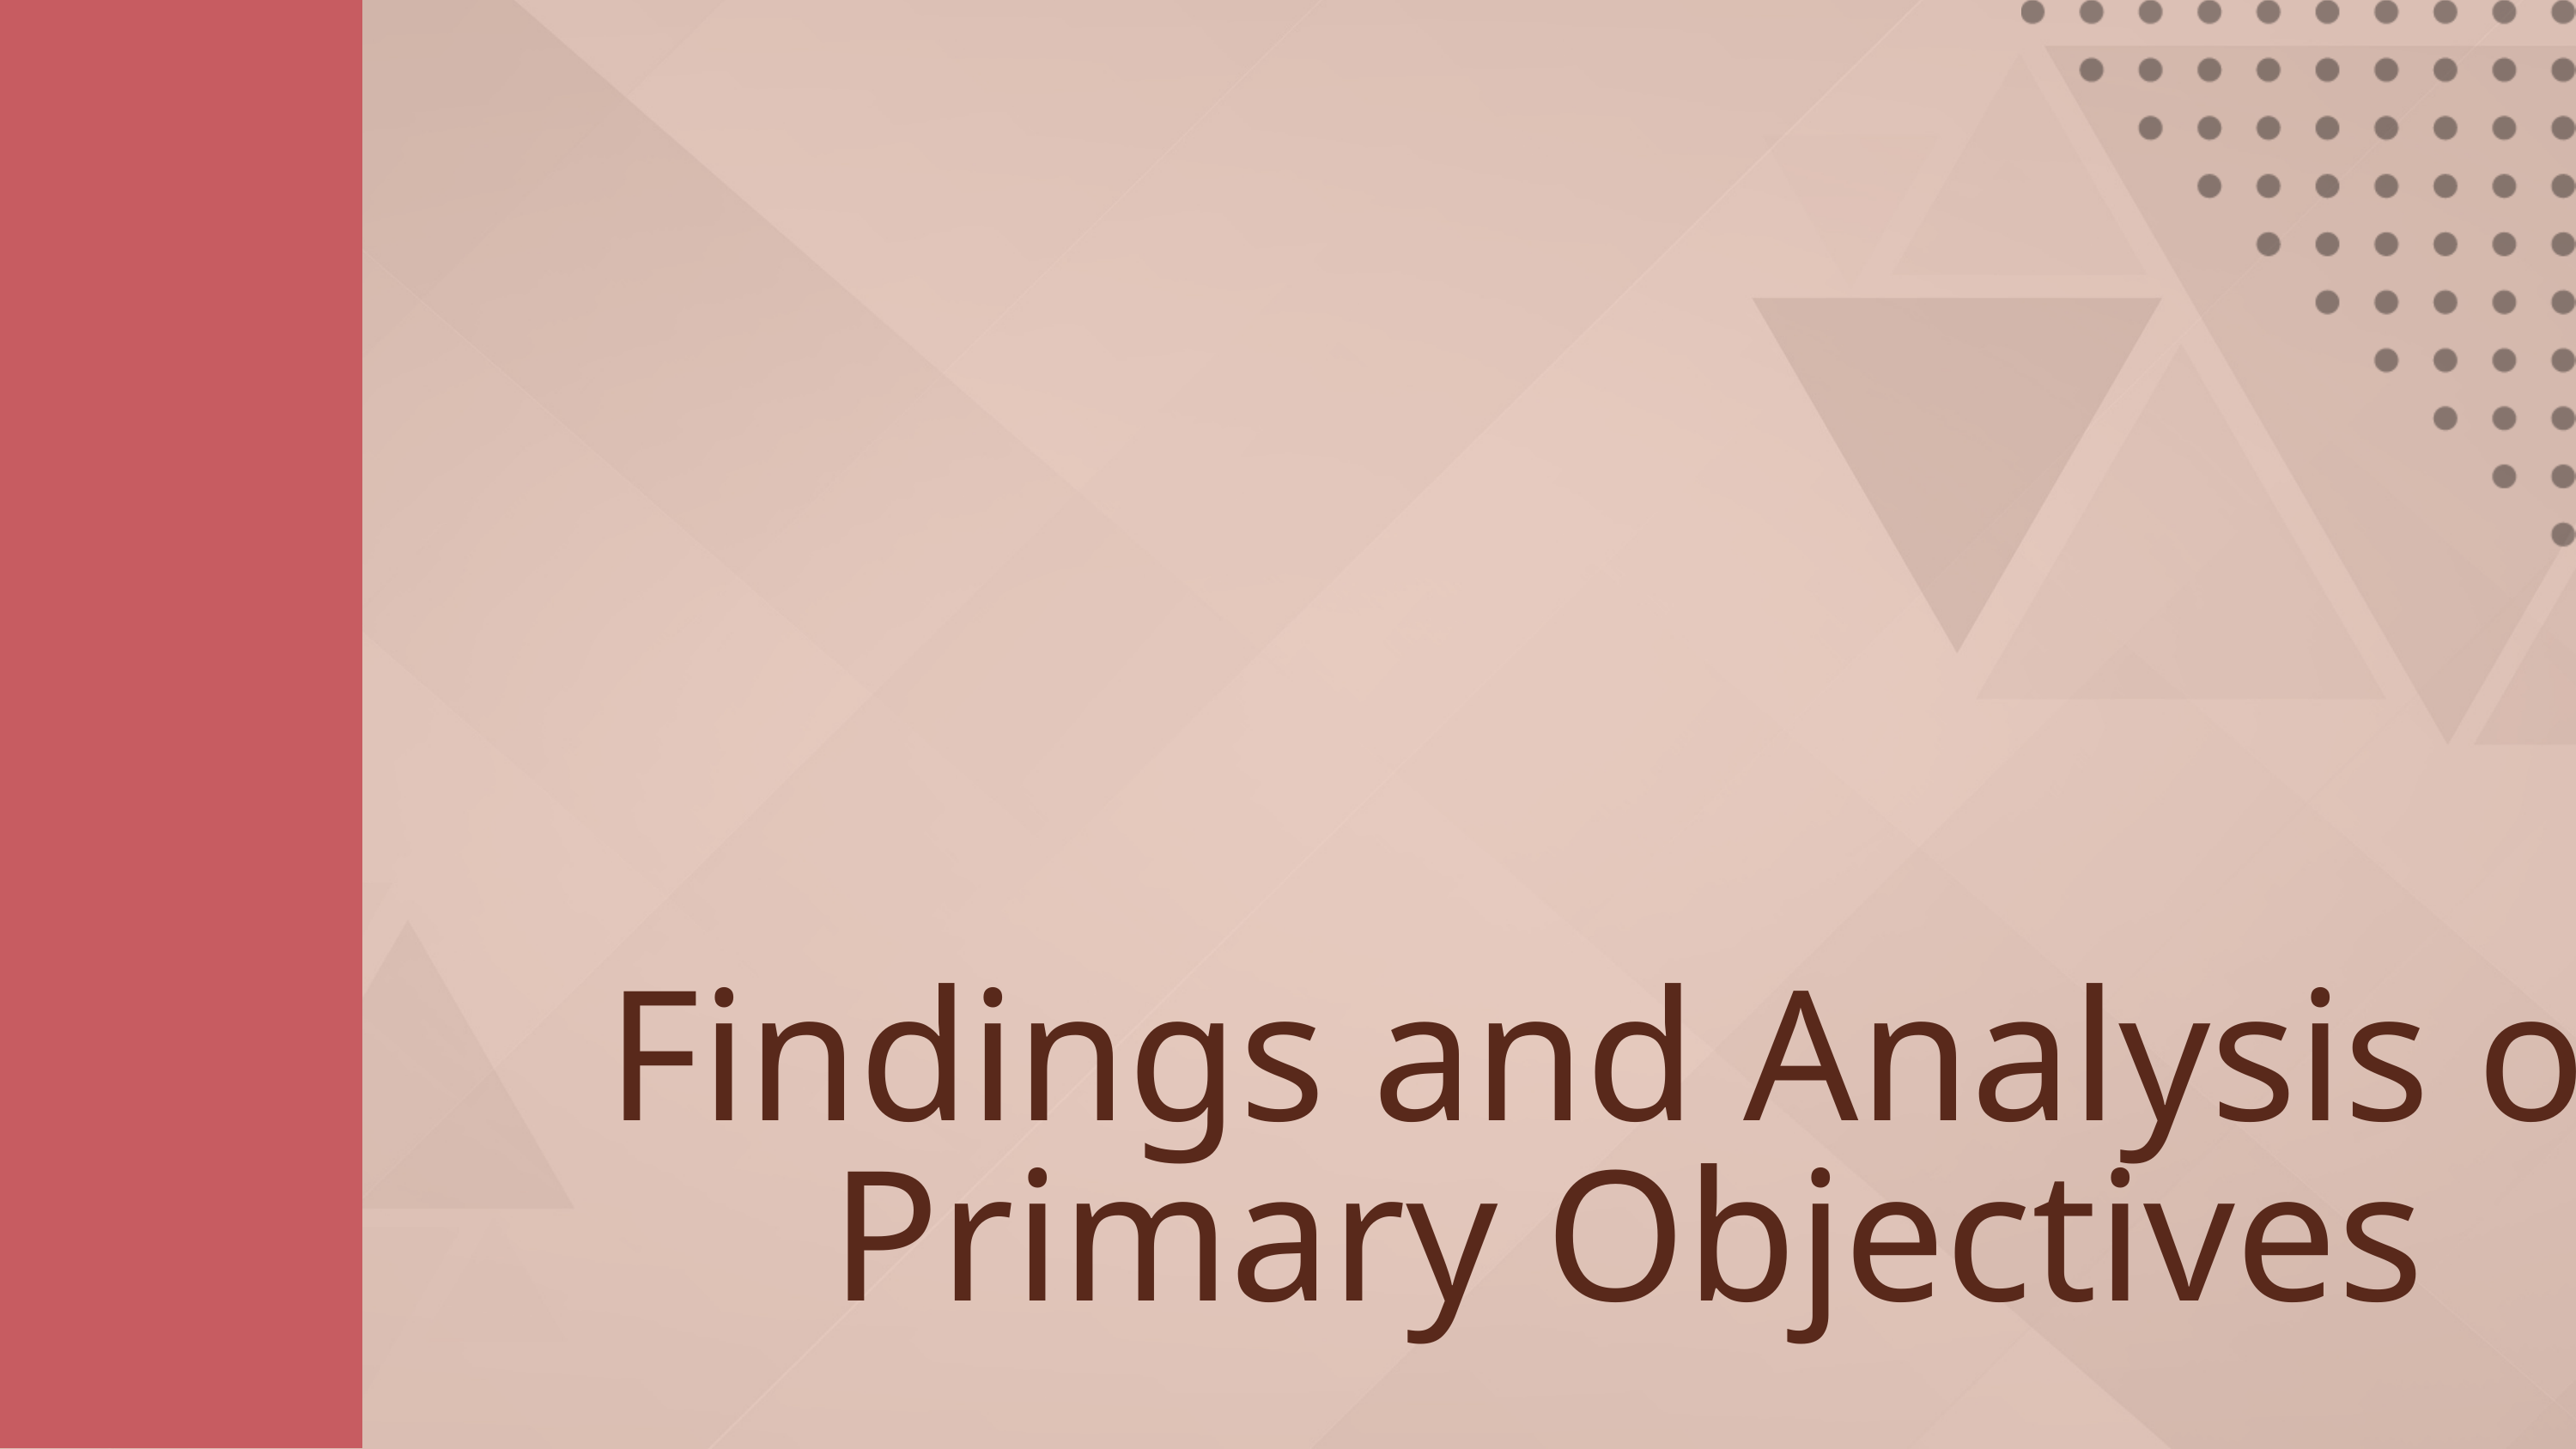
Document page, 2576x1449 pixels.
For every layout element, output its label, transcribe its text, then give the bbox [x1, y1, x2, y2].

text_box Findings and Analysis of Primary Objectives [535, 975, 2576, 1337]
text_box [2021, 0, 2576, 549]
text_box [364, 0, 2576, 1449]
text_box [0, 0, 363, 1449]
